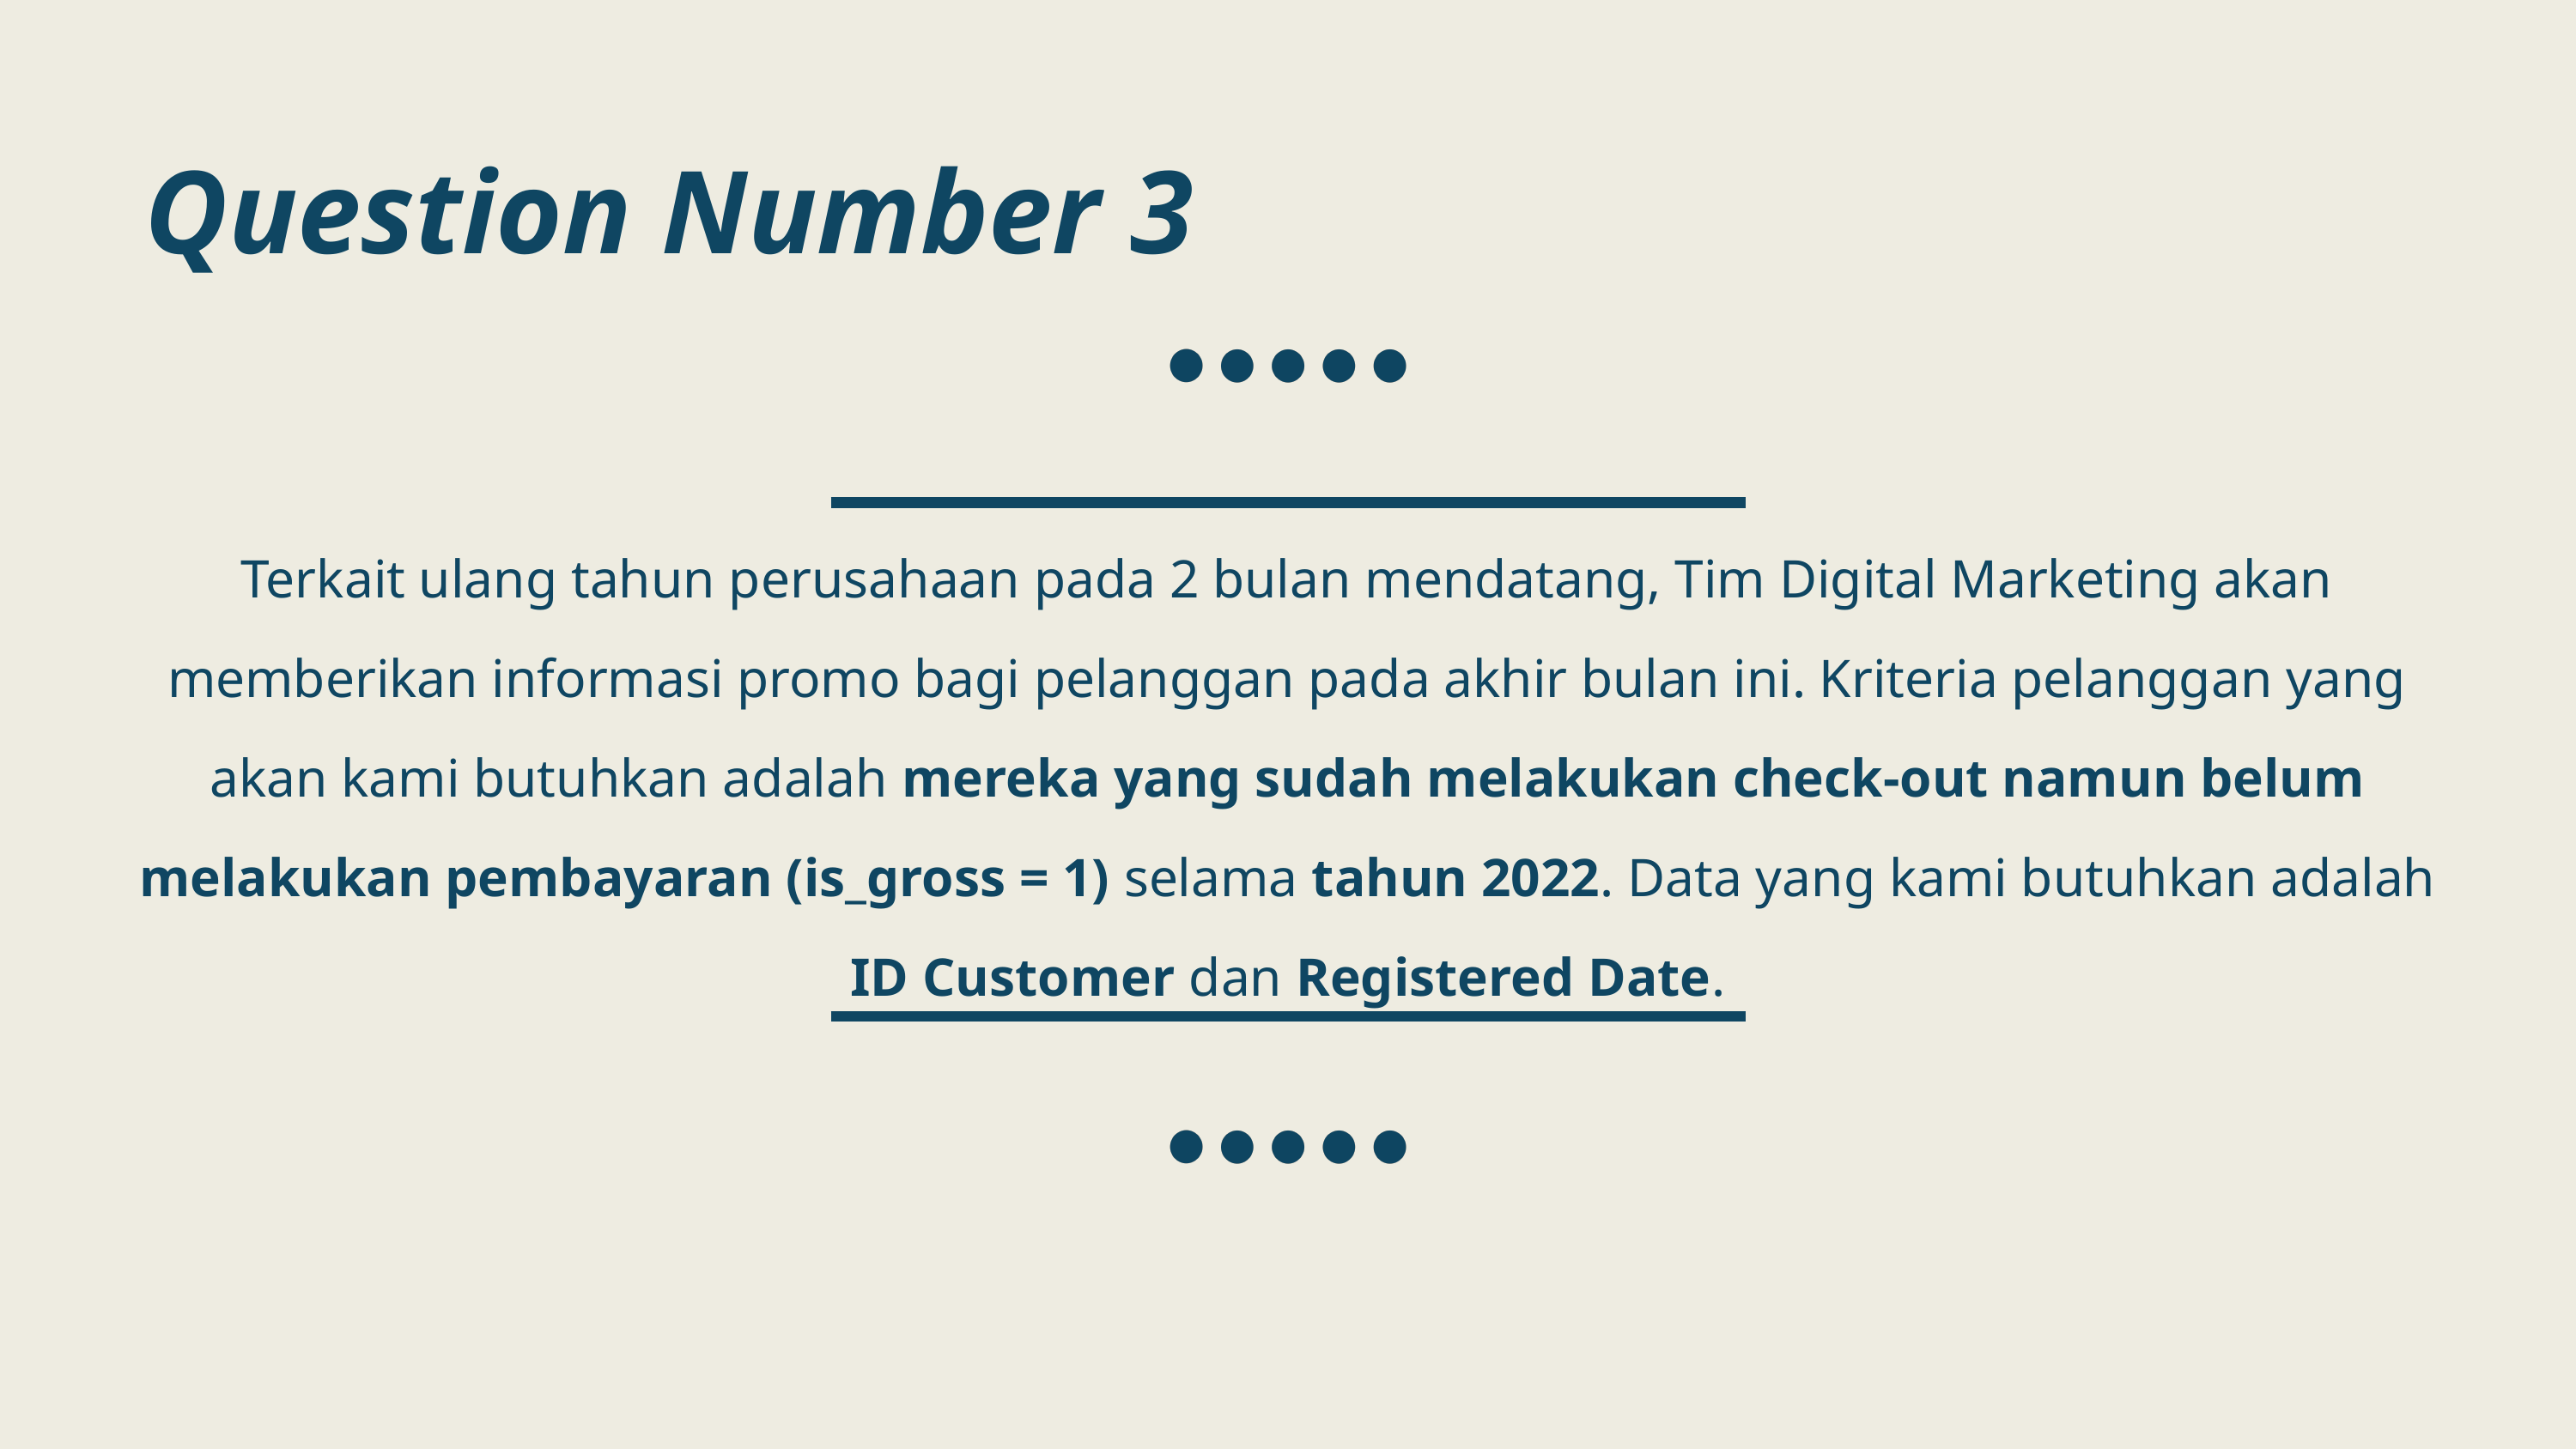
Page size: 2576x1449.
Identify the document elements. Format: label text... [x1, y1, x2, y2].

text_box Question Number 3 [144, 84, 1770, 277]
text_box [1170, 348, 1406, 384]
text_box [1170, 1129, 1406, 1165]
text_box Terkait ulang tahun perusahaan pada 2 bulan mendatang, Tim Digital Marketing akan memberikan informasi promo bagi pelanggan pada akhir bulan ini. Kriteria pelanggan yang akan kami butuhkan adalah mereka yang sudah melakukan check-out namun belum melakukan pembayaran (is_gross = 1) selama tahun 2022. Data yang kami butuhkan adalah ID Customer dan Registered Date. [118, 495, 2458, 1020]
